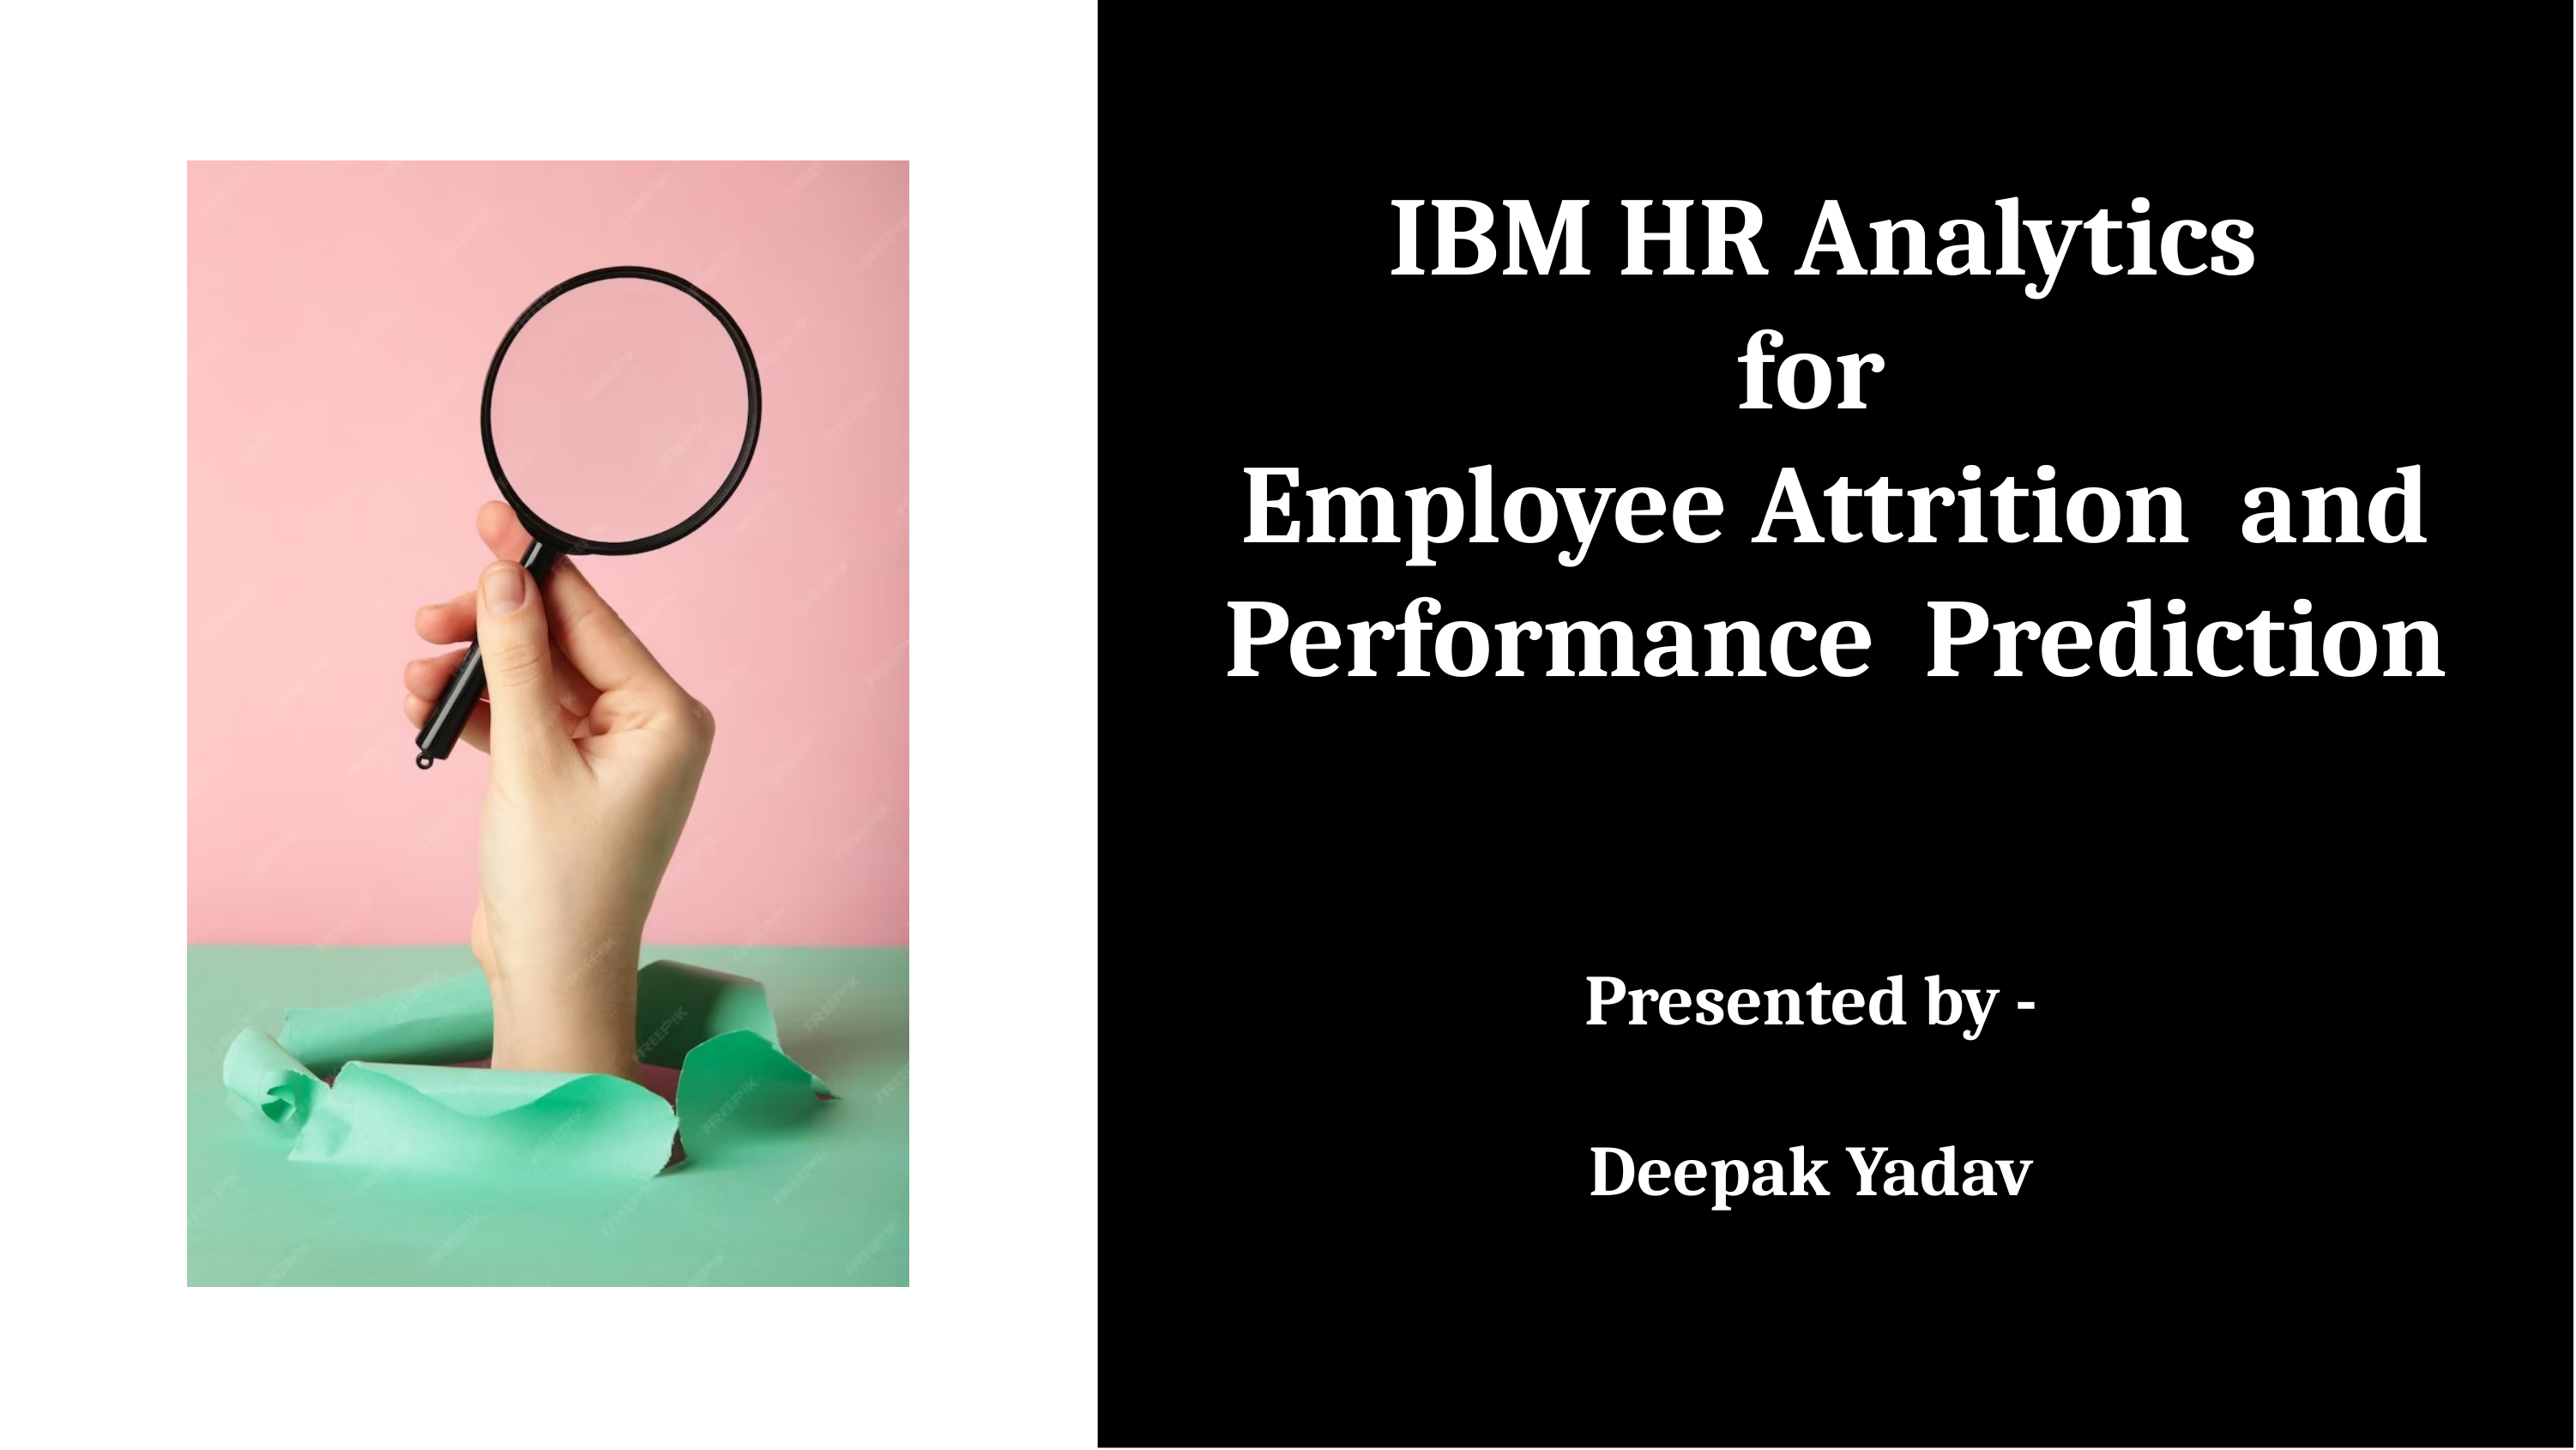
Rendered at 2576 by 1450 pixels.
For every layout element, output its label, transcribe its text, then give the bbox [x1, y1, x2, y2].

picture [187, 160, 909, 1288]
text_box [1097, 0, 2573, 1448]
text_box Presented by - Deepak Yadav [1451, 884, 2172, 1193]
text_box IBM HR Analytics for Employee Attrition and Performance Prediction [1173, 160, 2499, 699]
